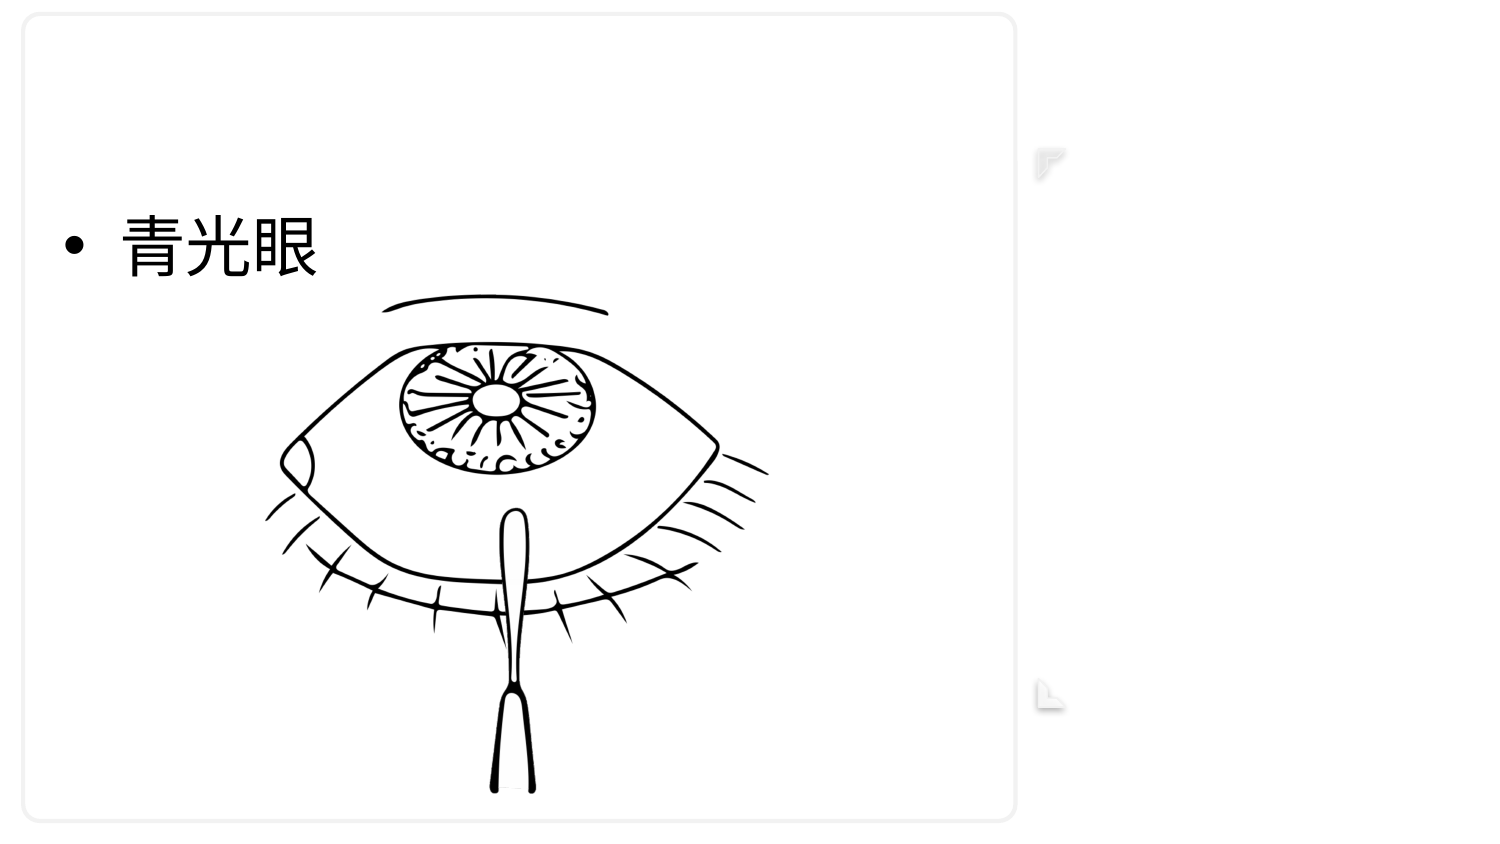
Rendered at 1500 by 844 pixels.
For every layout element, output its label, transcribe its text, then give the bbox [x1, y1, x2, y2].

list 青光眼 [47, 196, 988, 800]
picture [237, 265, 798, 821]
